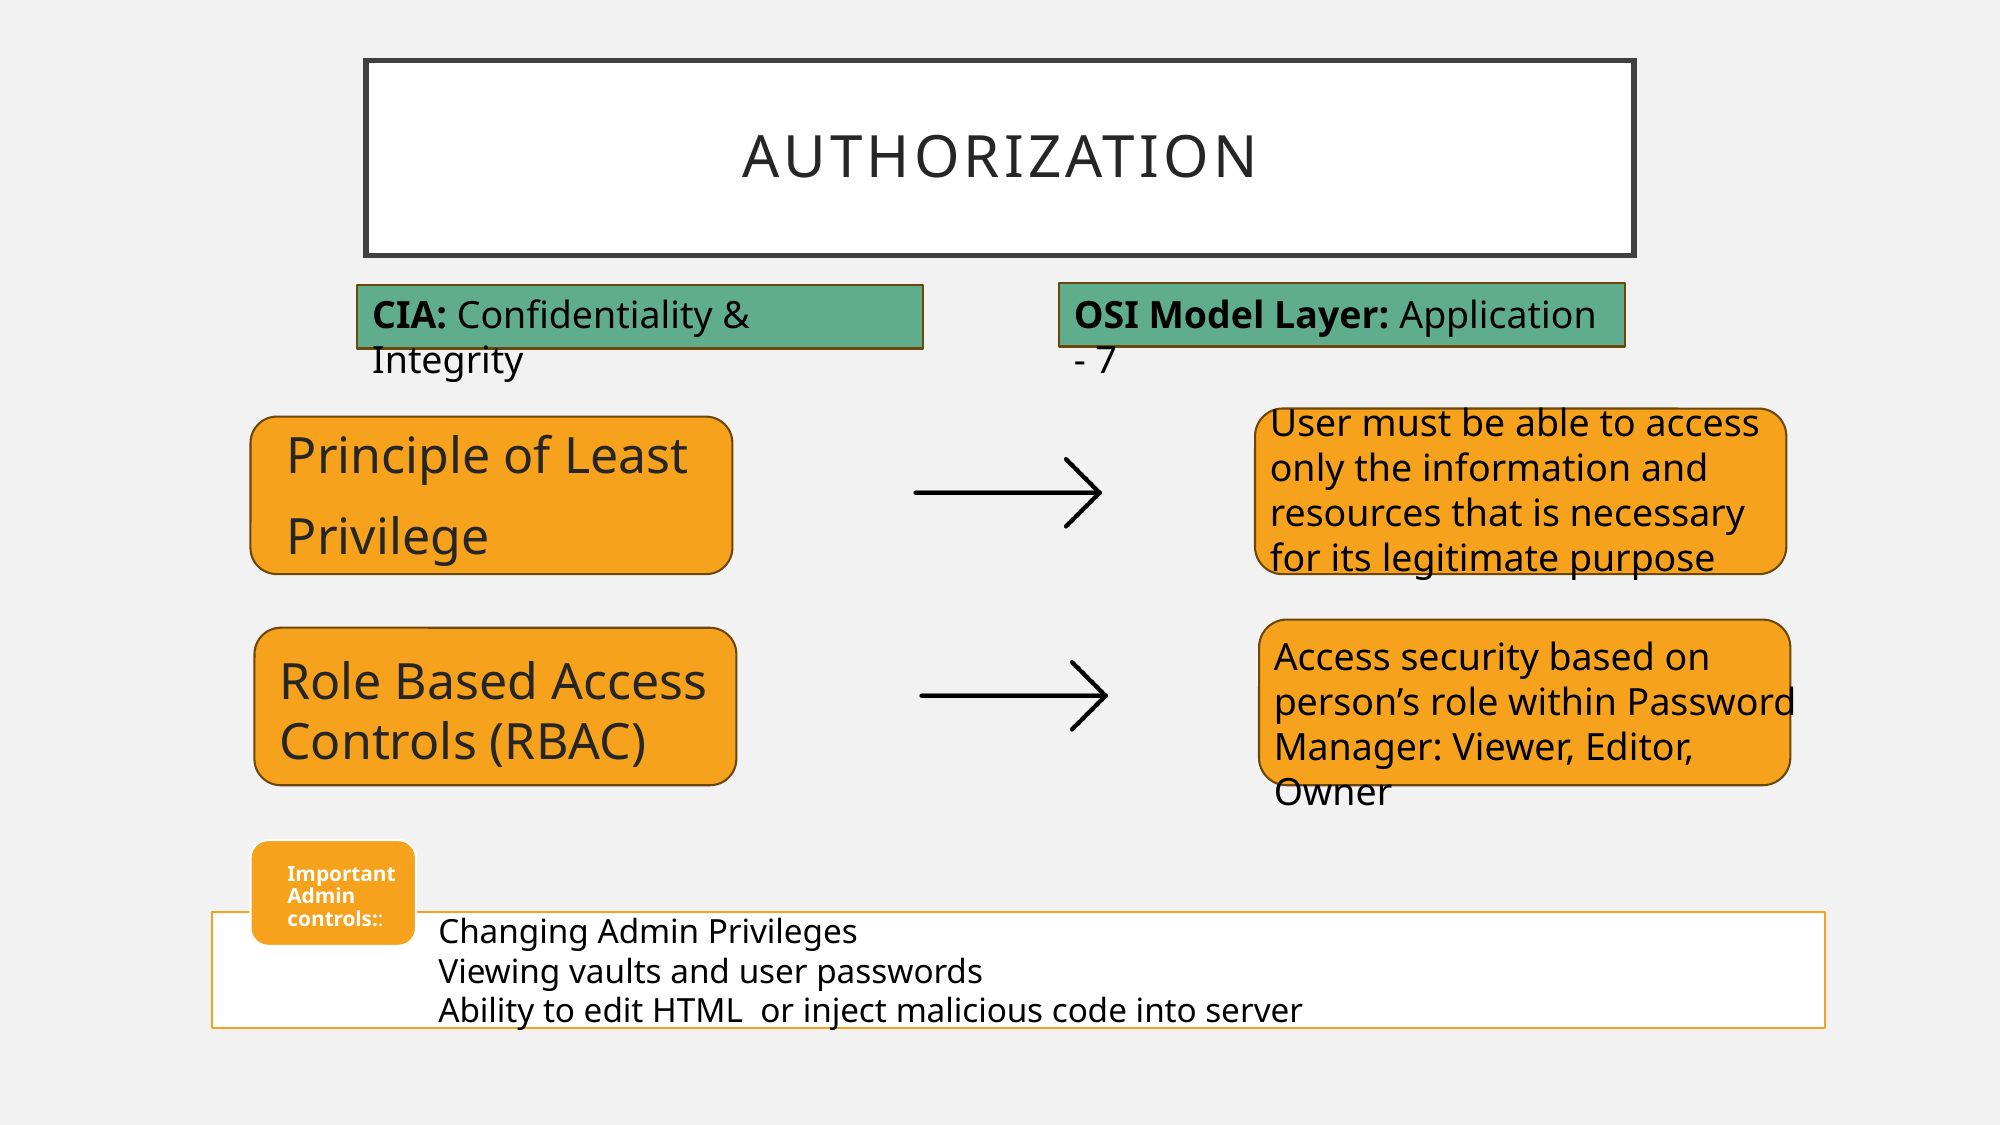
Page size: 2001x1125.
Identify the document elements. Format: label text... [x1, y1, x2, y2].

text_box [357, 283, 1626, 390]
text_box Access security based on person’s role within Password Manager: Viewer, Editor, Owner [1259, 625, 1826, 820]
text_box User must be able to access only the information and resources that is necessary for its legitimate purpose [1255, 391, 1787, 587]
picture [900, 385, 1121, 803]
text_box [212, 911, 1826, 1028]
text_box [244, 840, 488, 950]
list Role Based Access Controls (RBAC) [264, 641, 838, 829]
text_box Principle of Least Privilege [271, 416, 846, 604]
text_box [1268, 618, 1781, 625]
text_box [253, 626, 735, 781]
text_box Changing Admin Privileges Viewing vaults and user passwords Ability to edit HTML or inject malicious code into server [423, 902, 1916, 1037]
text_box [249, 416, 271, 575]
title Authorization [363, 58, 1637, 258]
